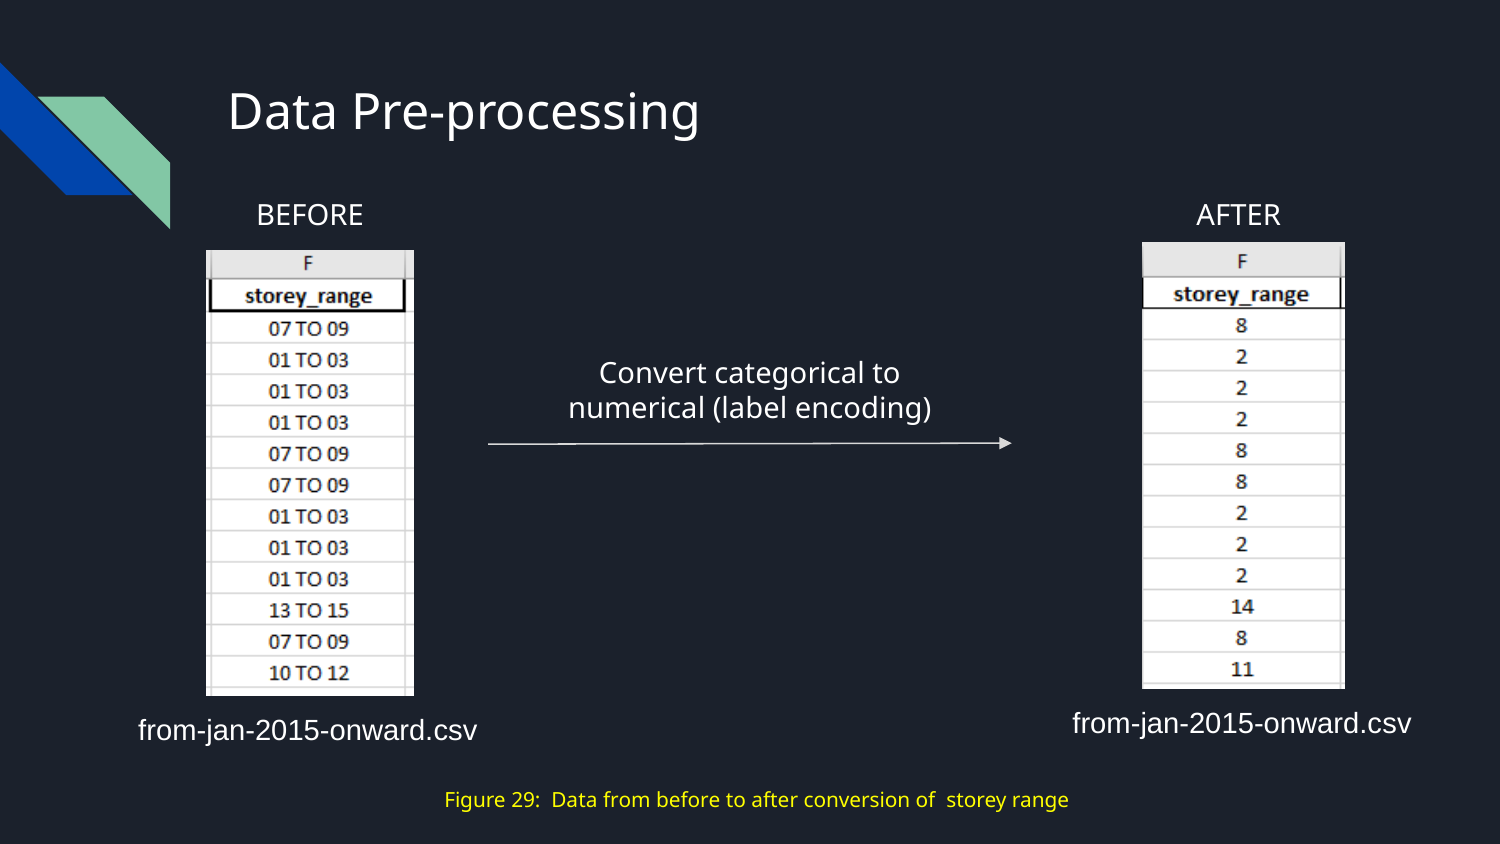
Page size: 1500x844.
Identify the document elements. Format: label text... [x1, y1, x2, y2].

text_box from-jan-2015-onward.csv [123, 695, 513, 760]
title Data Pre-processing [212, 64, 1368, 215]
text_box Figure 29: Data from before to after conversion of storey range [413, 771, 1101, 815]
text_box from-jan-2015-onward.csv [1057, 688, 1447, 754]
text_box AFTER [1149, 181, 1328, 237]
text_box BEFORE [221, 181, 399, 237]
picture [1142, 241, 1345, 690]
text_box Convert categorical to numerical (label encoding) [517, 339, 982, 389]
picture [206, 250, 414, 697]
